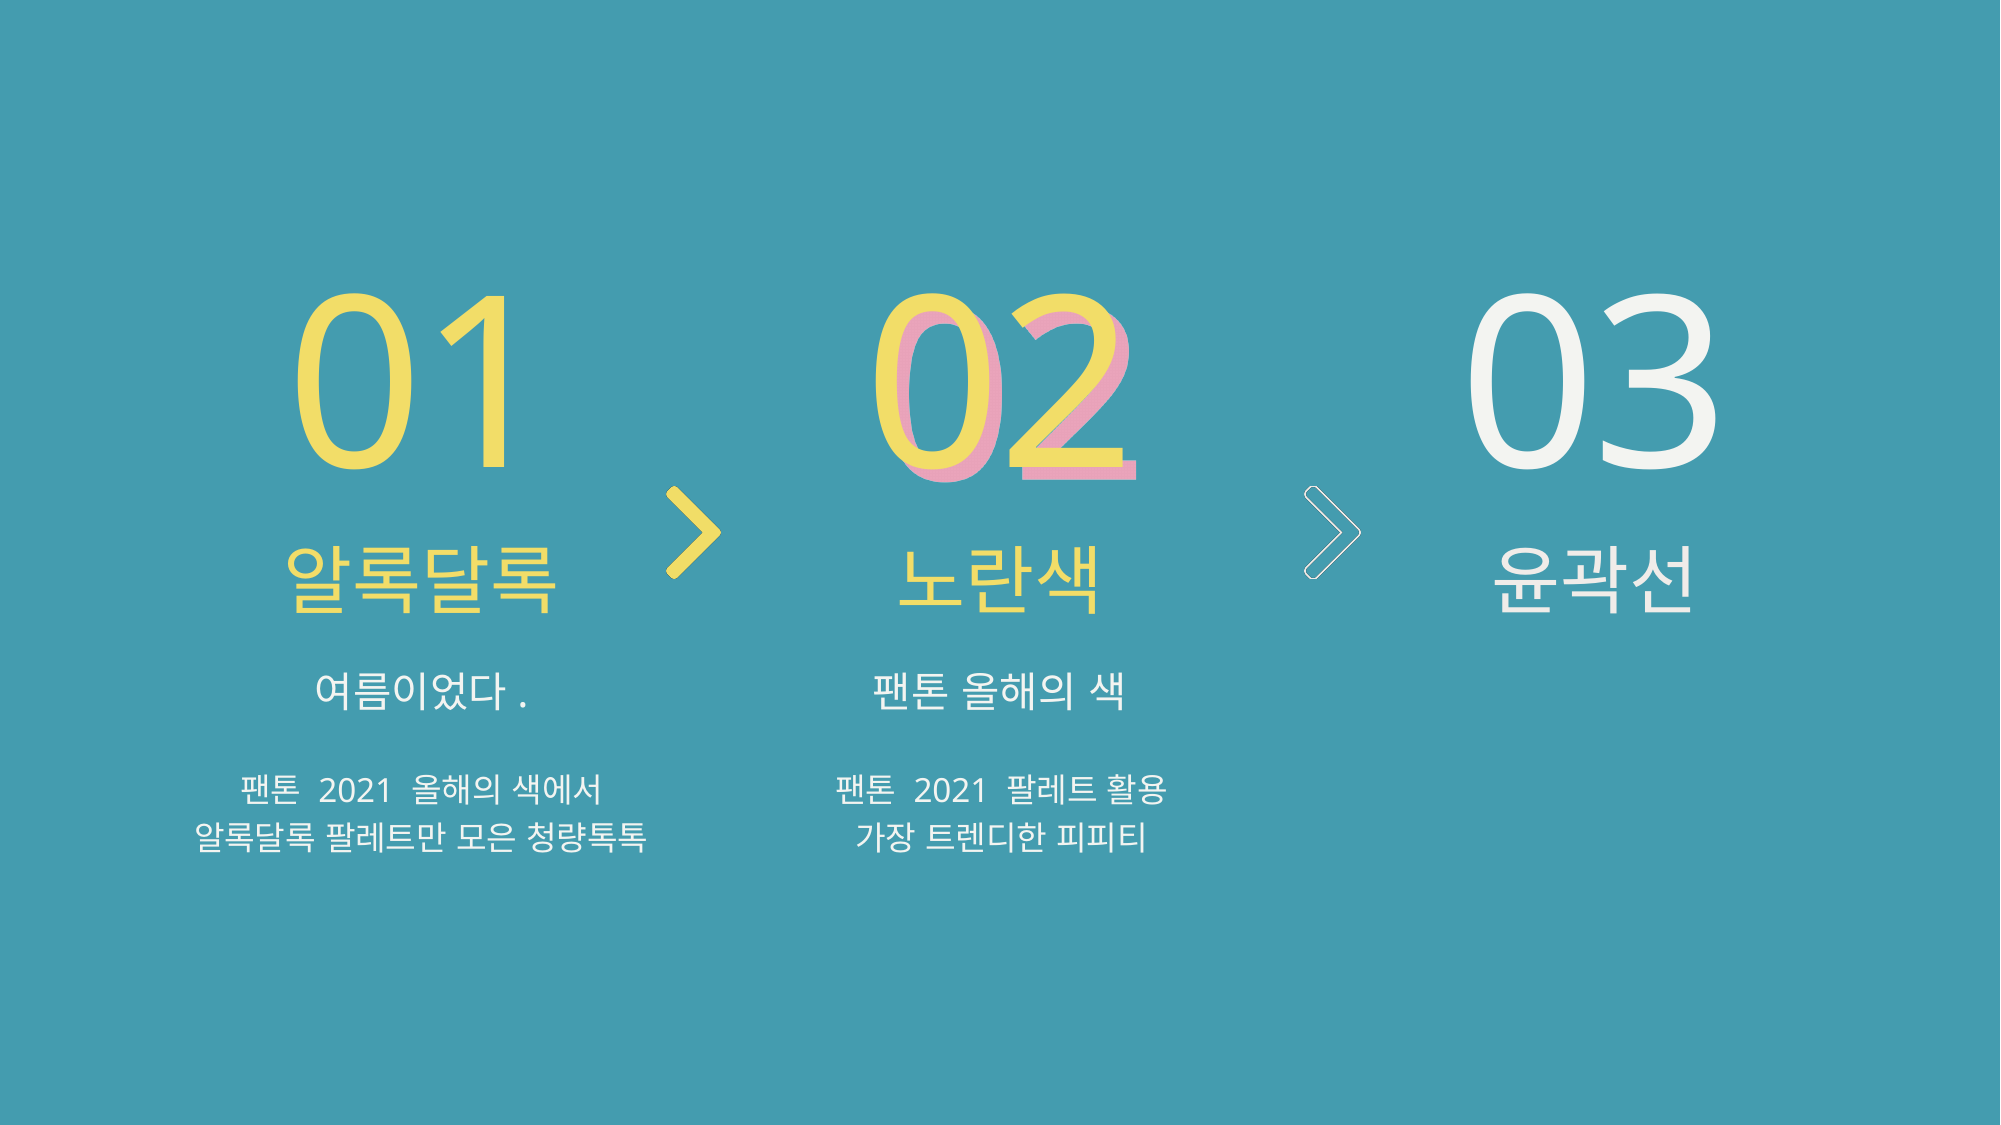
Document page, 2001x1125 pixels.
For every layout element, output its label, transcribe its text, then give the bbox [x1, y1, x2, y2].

picture [647, 486, 740, 580]
text_box 노란색 [881, 526, 1119, 631]
text_box 팬톤 2021 올해의 색에서 알록달록 팔레트만 모은 청량톡톡 [179, 754, 664, 865]
text_box 알록달록 [268, 526, 575, 631]
text_box 02 [849, 220, 1151, 523]
text_box 03 [1444, 220, 1745, 523]
picture [1286, 486, 1379, 580]
text_box 윤곽선 [1476, 526, 1714, 631]
text_box 팬톤 올해의 색 [857, 658, 1142, 724]
text_box 여름이었다. [299, 658, 544, 724]
text_box 01 [271, 220, 572, 523]
text_box 팬톤 2021 팔레트 활용 가장 트렌디한 피피티 [820, 754, 1183, 865]
